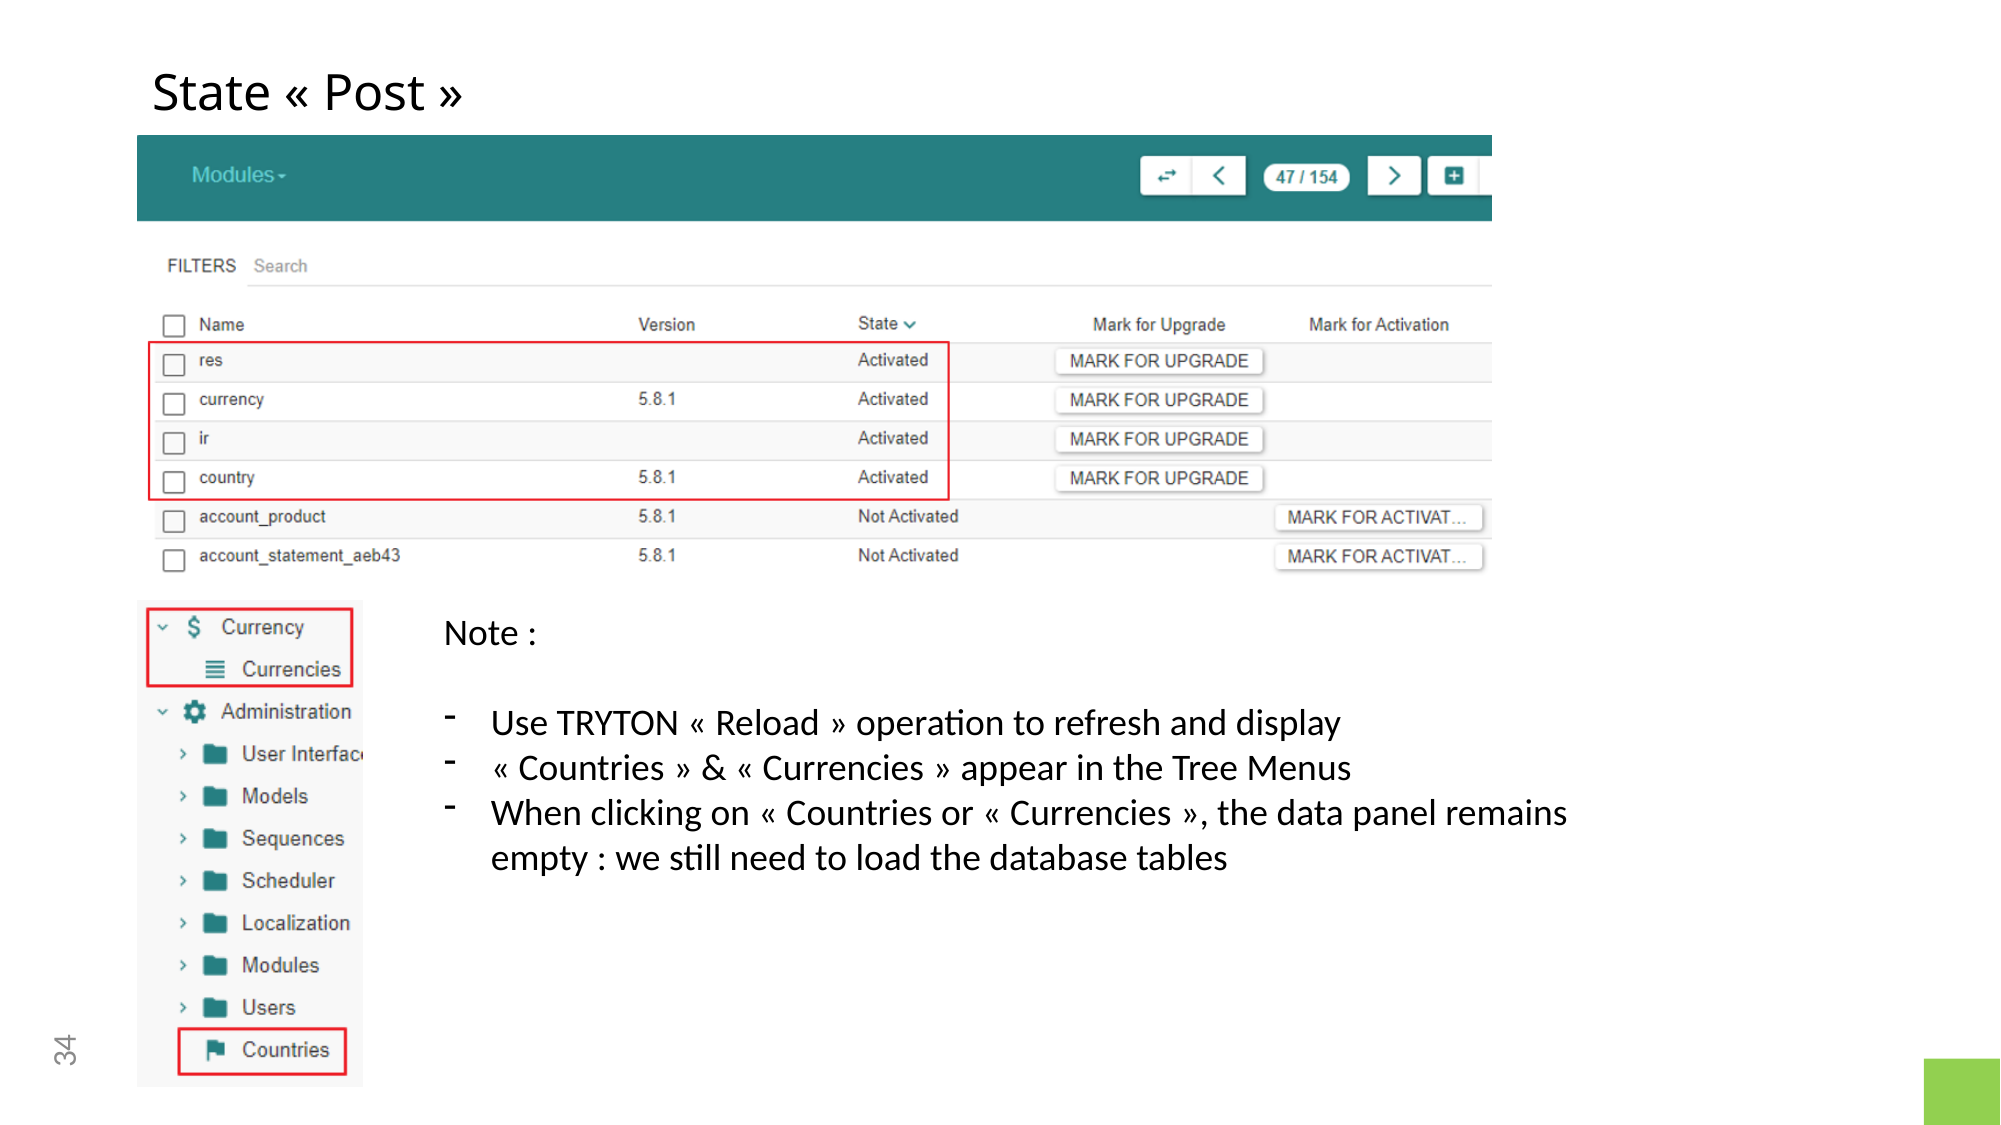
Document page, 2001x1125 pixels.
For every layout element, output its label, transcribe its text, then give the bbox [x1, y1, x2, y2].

picture [137, 135, 1492, 579]
text_box [1923, 1058, 2000, 1125]
picture [137, 600, 363, 1087]
title State « Post » [137, 59, 1863, 136]
slide_number 34 [32, 995, 93, 1108]
text_box Note : Use TRYTON « Reload » operation to refresh and display « Countries » & « Currencies » appear in the Tree Menus When clicking on « Countries or « Currencies », the data panel remains empty : we still need to load the database tables [429, 600, 1601, 931]
